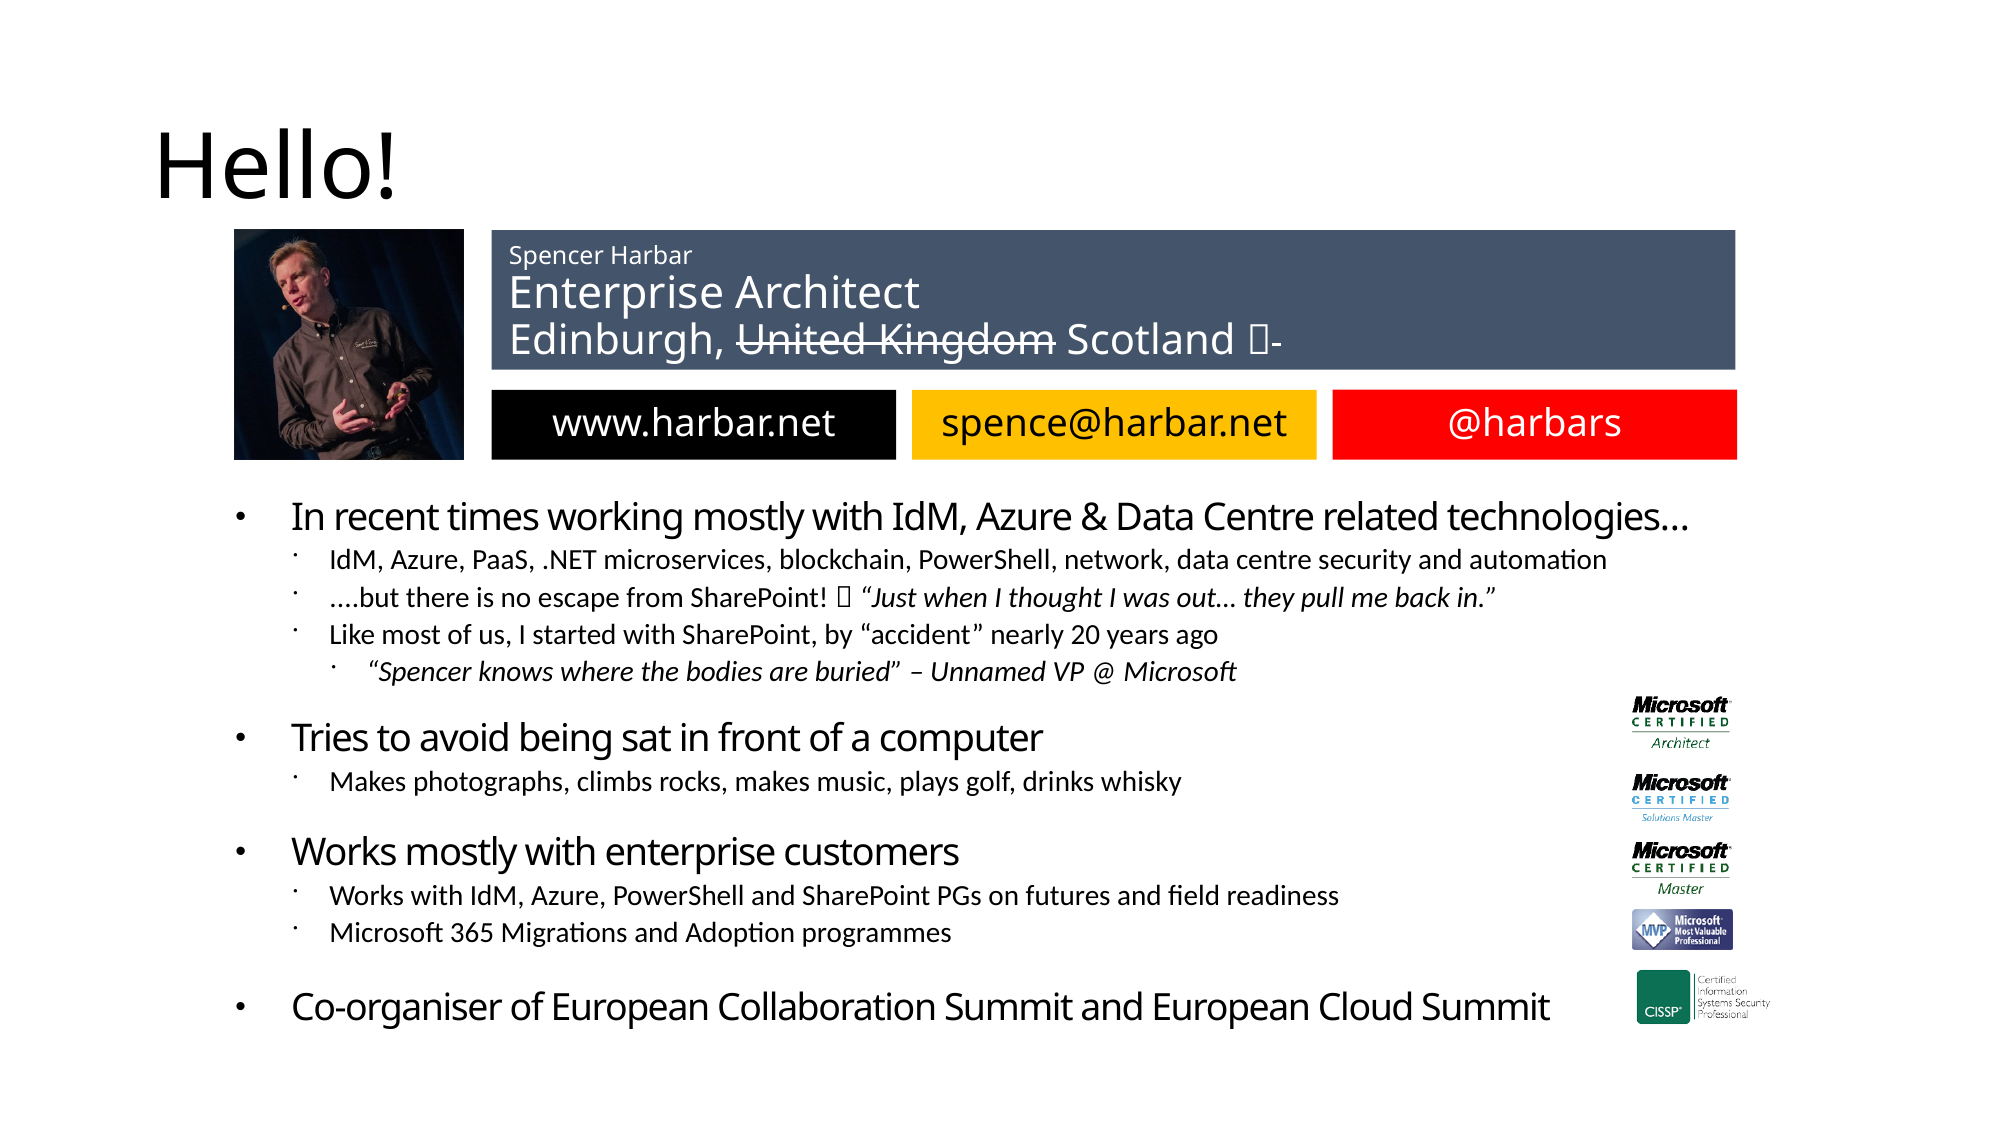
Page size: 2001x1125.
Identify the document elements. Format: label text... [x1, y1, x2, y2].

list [234, 229, 464, 460]
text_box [491, 229, 1738, 460]
picture [1632, 696, 1739, 748]
picture [1632, 842, 1739, 894]
text_box In recent times working mostly with IdM, Azure & Data Centre related technologies… IdM, Azure, PaaS, .NET microservices, blockchain, PowerShell, network, data centre security and automation ....but there is no escape from SharePoint!  “Just when I thought I was out… they pull me back in.” Like most of us, I started with SharePoint, by “accident” nearly 20 years ago “Spencer knows where the bodies are buried” – Unnamed VP @ Microsoft Tries to avoid being sat in front of a computer Makes photographs, climbs rocks, makes music, plays golf, drinks whisky Works mostly with enterprise customers Works with IdM, Azure, PowerShell and SharePoint PGs on futures and field readiness Microsoft 365 Migrations and Adoption programmes Co-organiser of European Collaboration Summit and European Cloud Summit [220, 489, 1813, 1092]
picture [1632, 774, 1731, 821]
picture [1632, 909, 1733, 950]
title Hello! [137, 59, 1863, 278]
picture [1632, 965, 1780, 1027]
